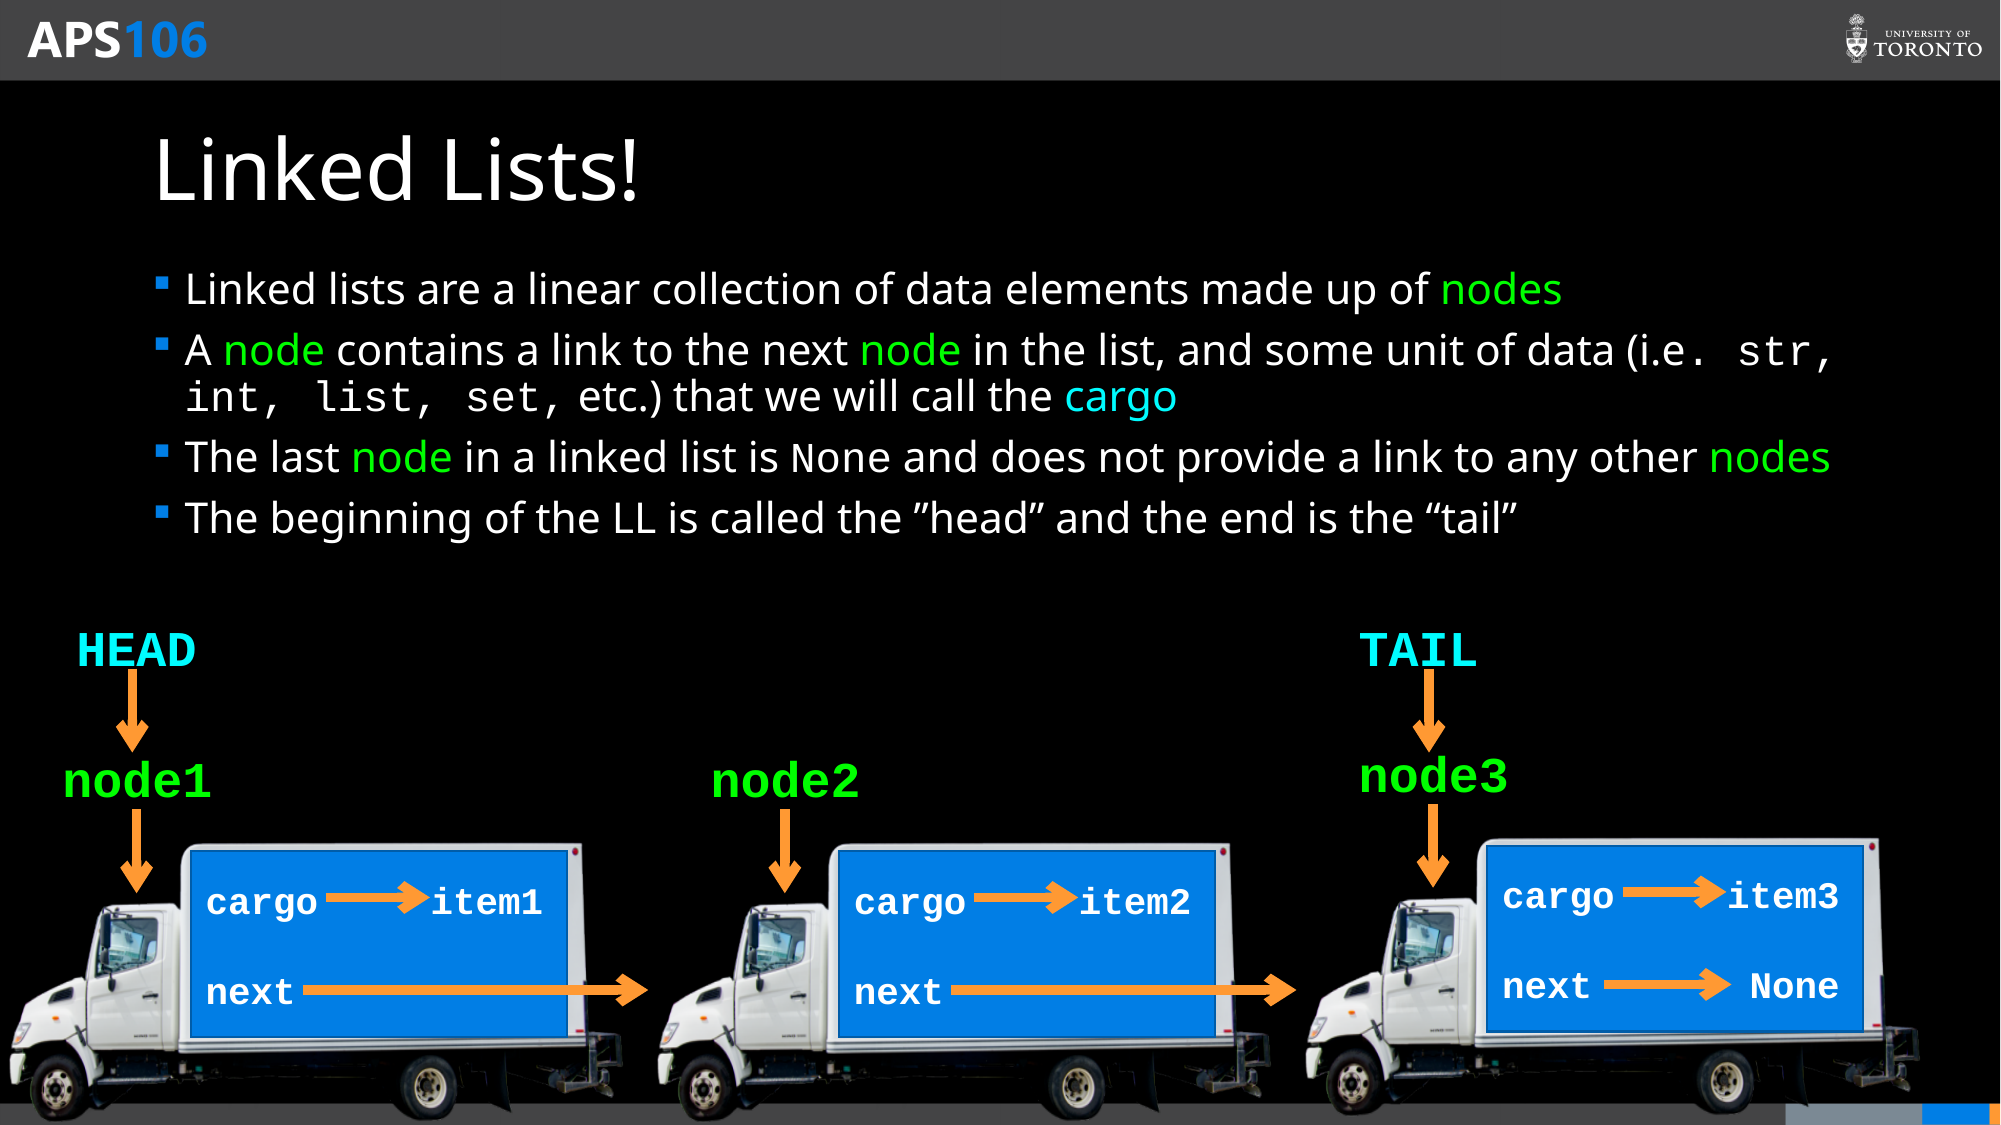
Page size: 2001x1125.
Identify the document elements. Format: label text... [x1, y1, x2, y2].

list Linked lists are a linear collection of data elements made up of nodes A node contains a link to the next node in the list, and some unit of data (i.e. str, int, list, set, etc.) that we will call the cargo The last node in a linked list is None and does not provide a link to any other nodes The beginning of the LL is called the ”head” and the end is the “tail” [137, 260, 1863, 600]
title Linked Lists! [137, 119, 1863, 227]
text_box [0, 740, 648, 1125]
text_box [1296, 734, 1927, 1125]
picture [0, 0, 2001, 1125]
text_box TAIL [1343, 609, 1494, 684]
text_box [648, 740, 1296, 1125]
text_box HEAD [61, 609, 212, 684]
